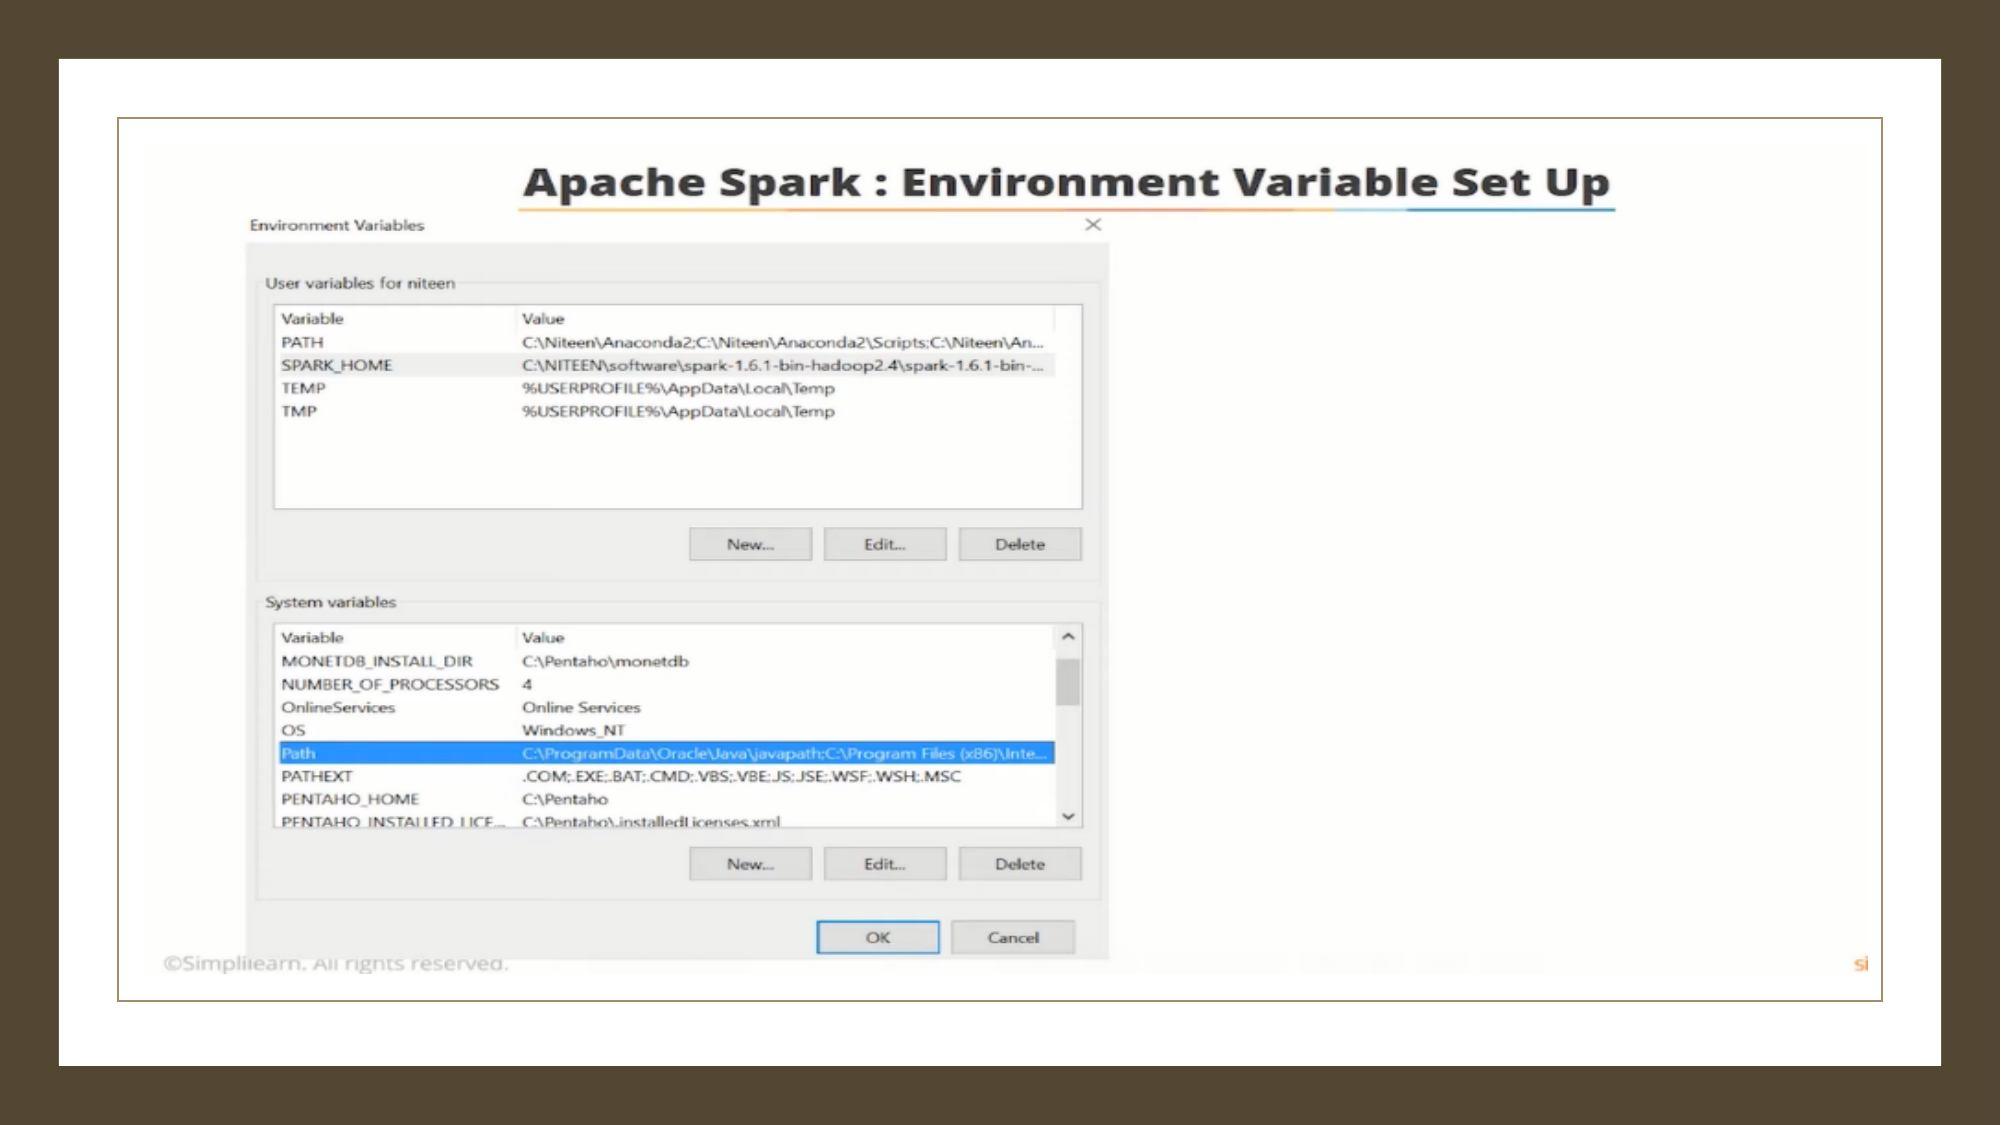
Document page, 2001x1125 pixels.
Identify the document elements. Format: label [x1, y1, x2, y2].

picture [143, 145, 1868, 974]
